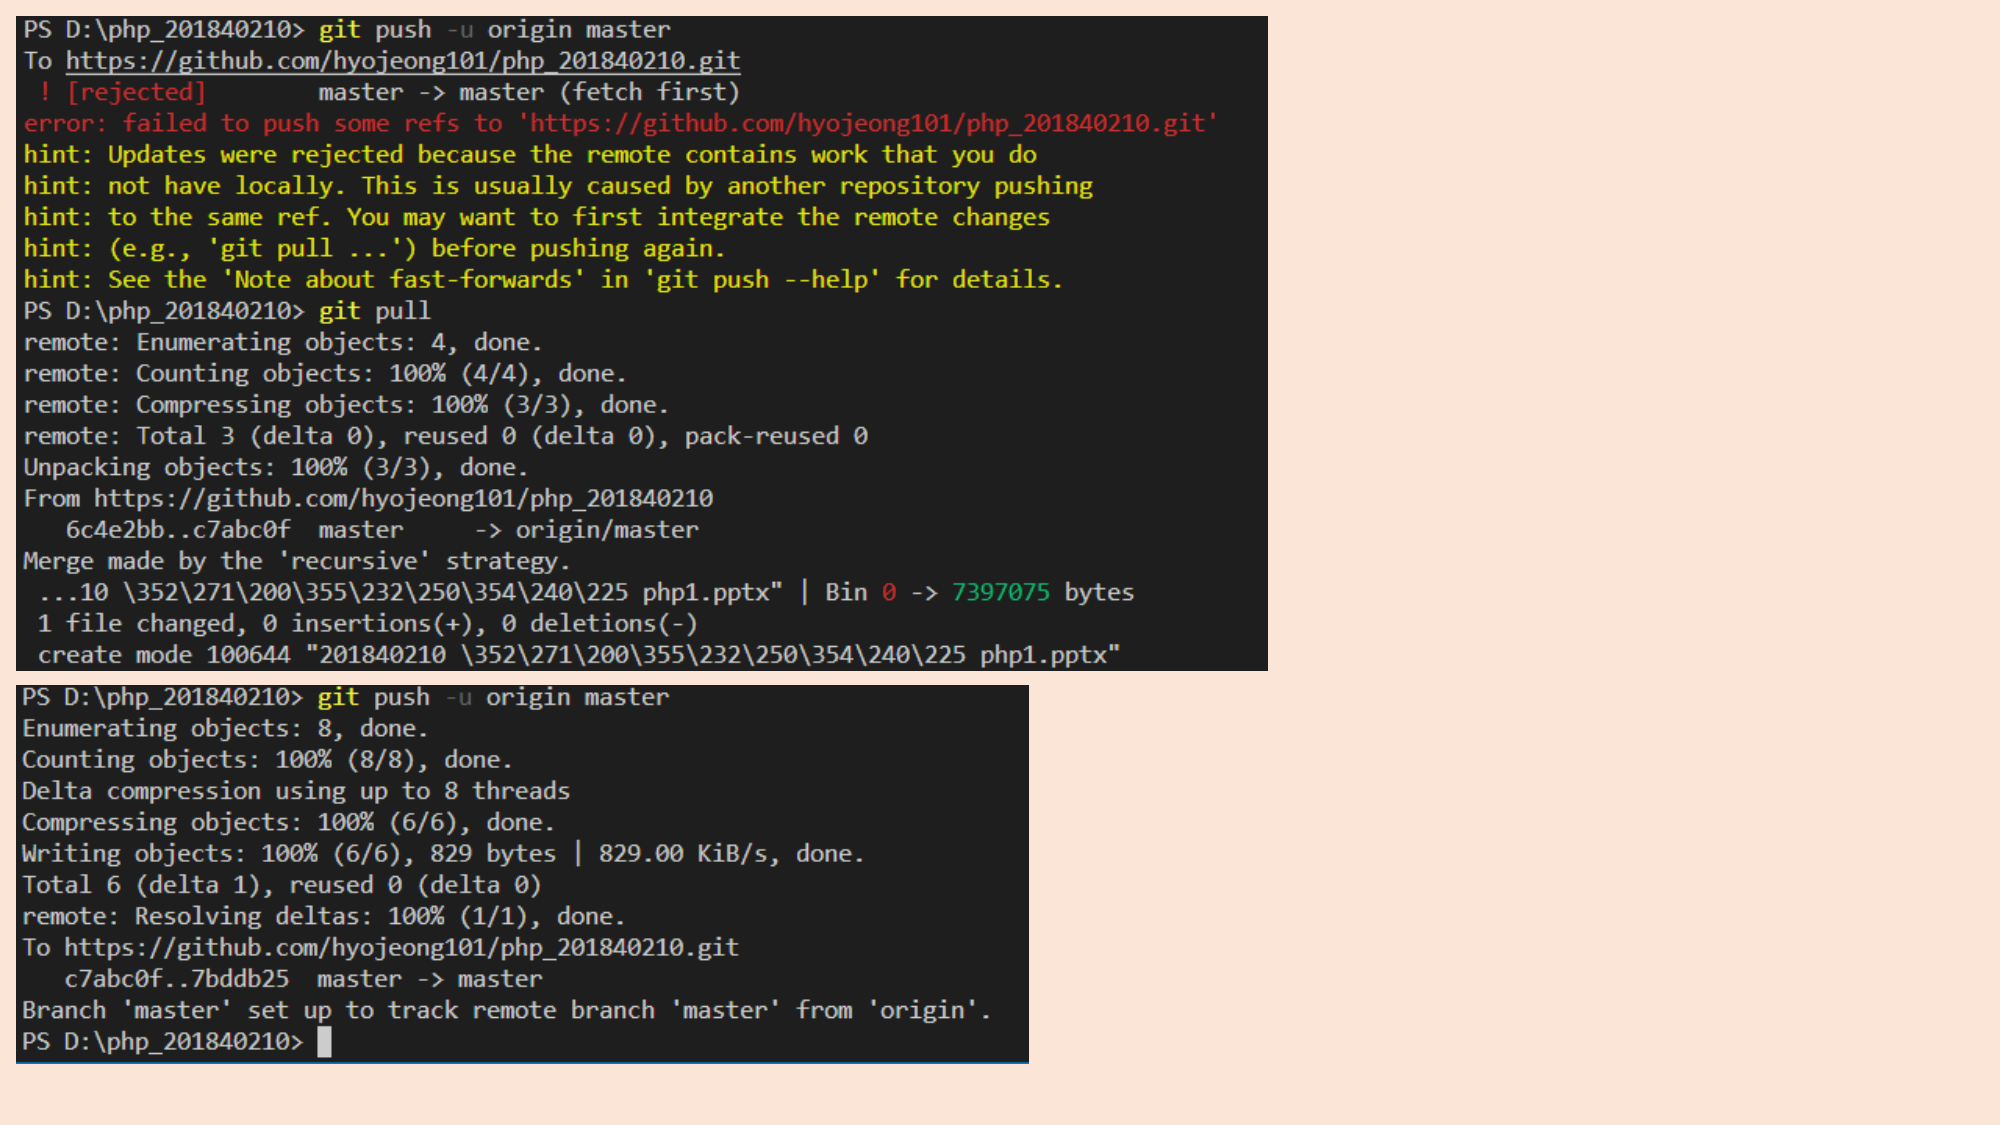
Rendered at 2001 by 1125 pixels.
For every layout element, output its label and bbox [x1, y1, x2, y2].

picture [16, 685, 1029, 1064]
picture [16, 16, 1268, 671]
